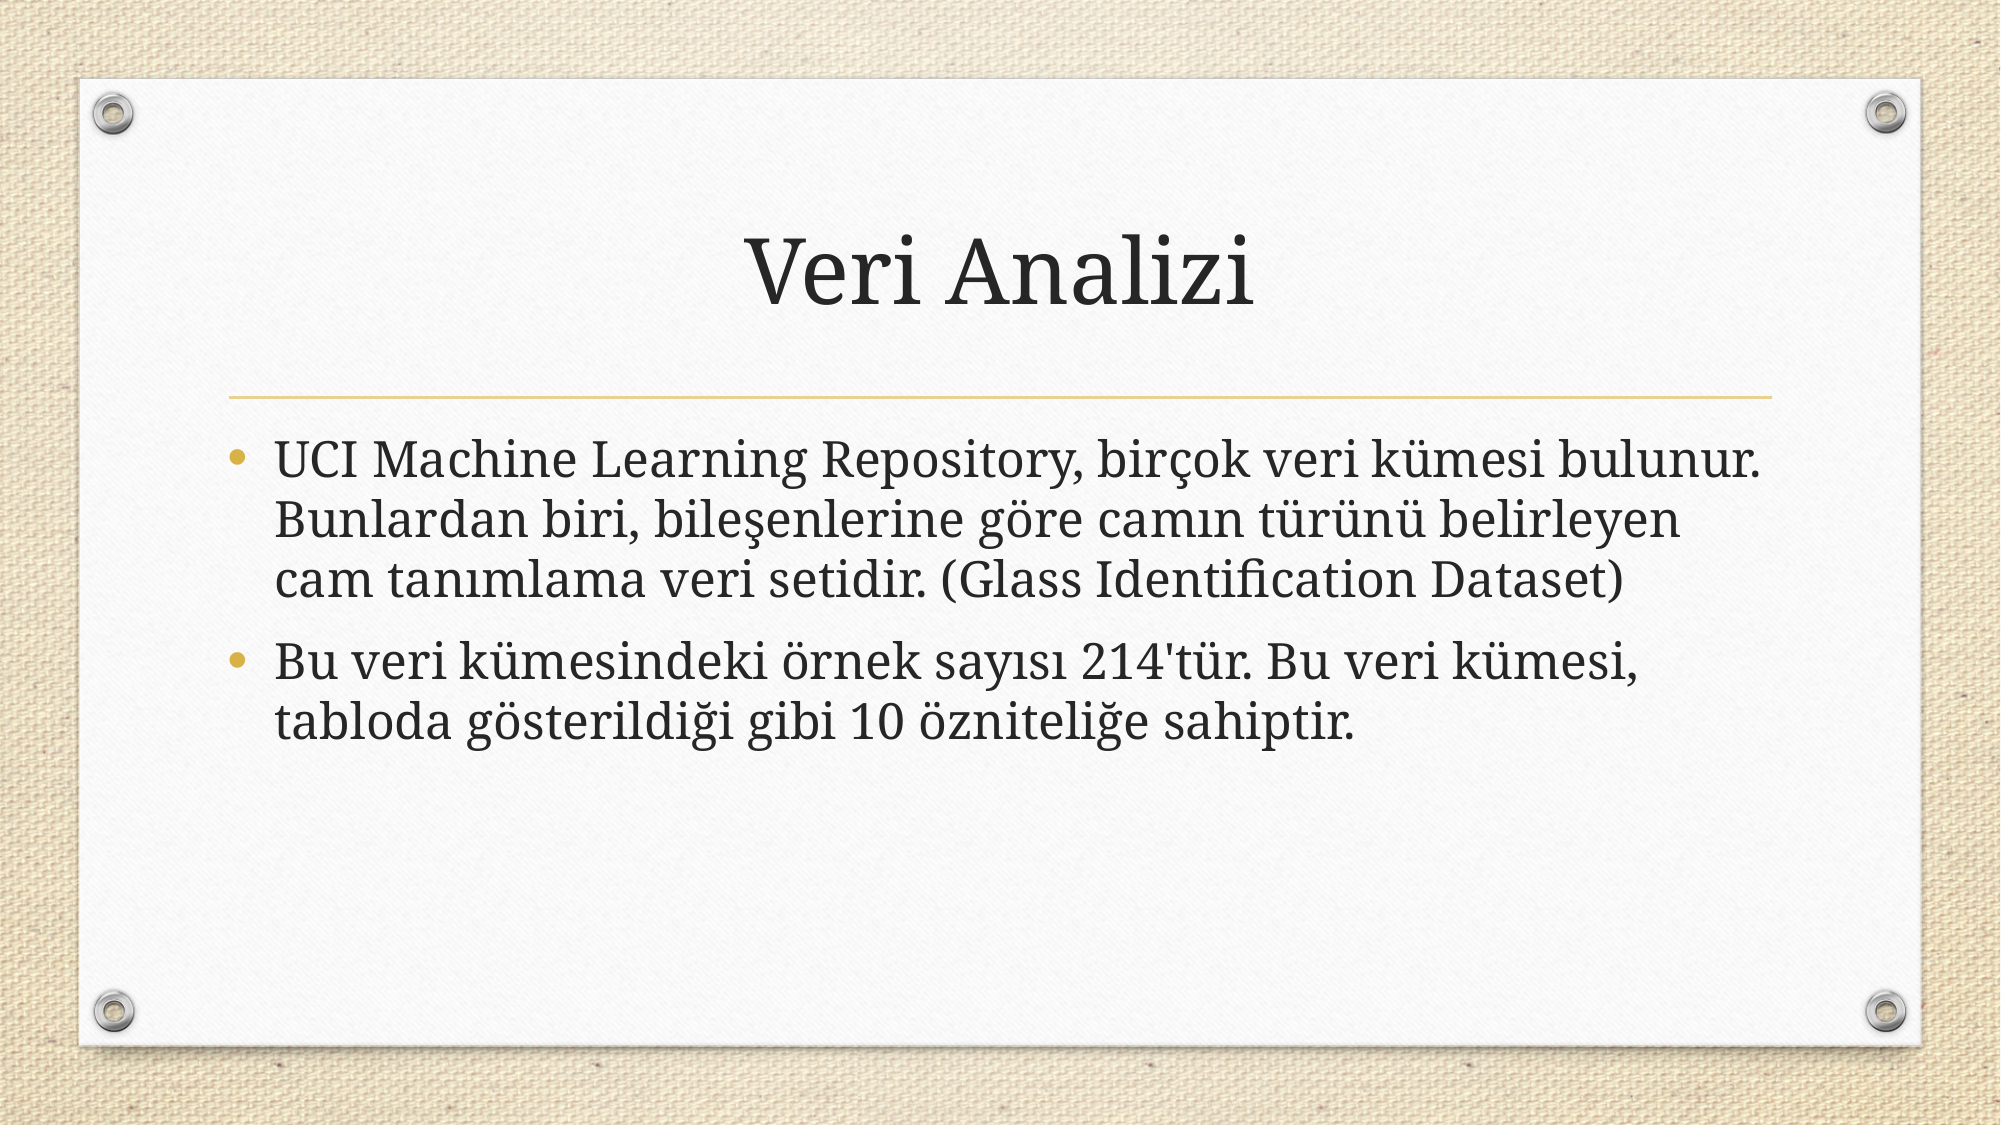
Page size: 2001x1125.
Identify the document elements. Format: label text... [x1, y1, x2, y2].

picture [0, 0, 2001, 1125]
list UCI Machine Learning Repository, birçok veri kümesi bulunur. Bunlardan biri, bileşenlerine göre camın türünü belirleyen cam tanımlama veri setidir. (Glass Identification Dataset) Bu veri kümesindeki örnek sayısı 214'tür. Bu veri kümesi, tabloda gösterildiği gibi 10 özniteliğe sahiptir. [212, 419, 1788, 964]
title Veri Analizi [212, 161, 1788, 375]
